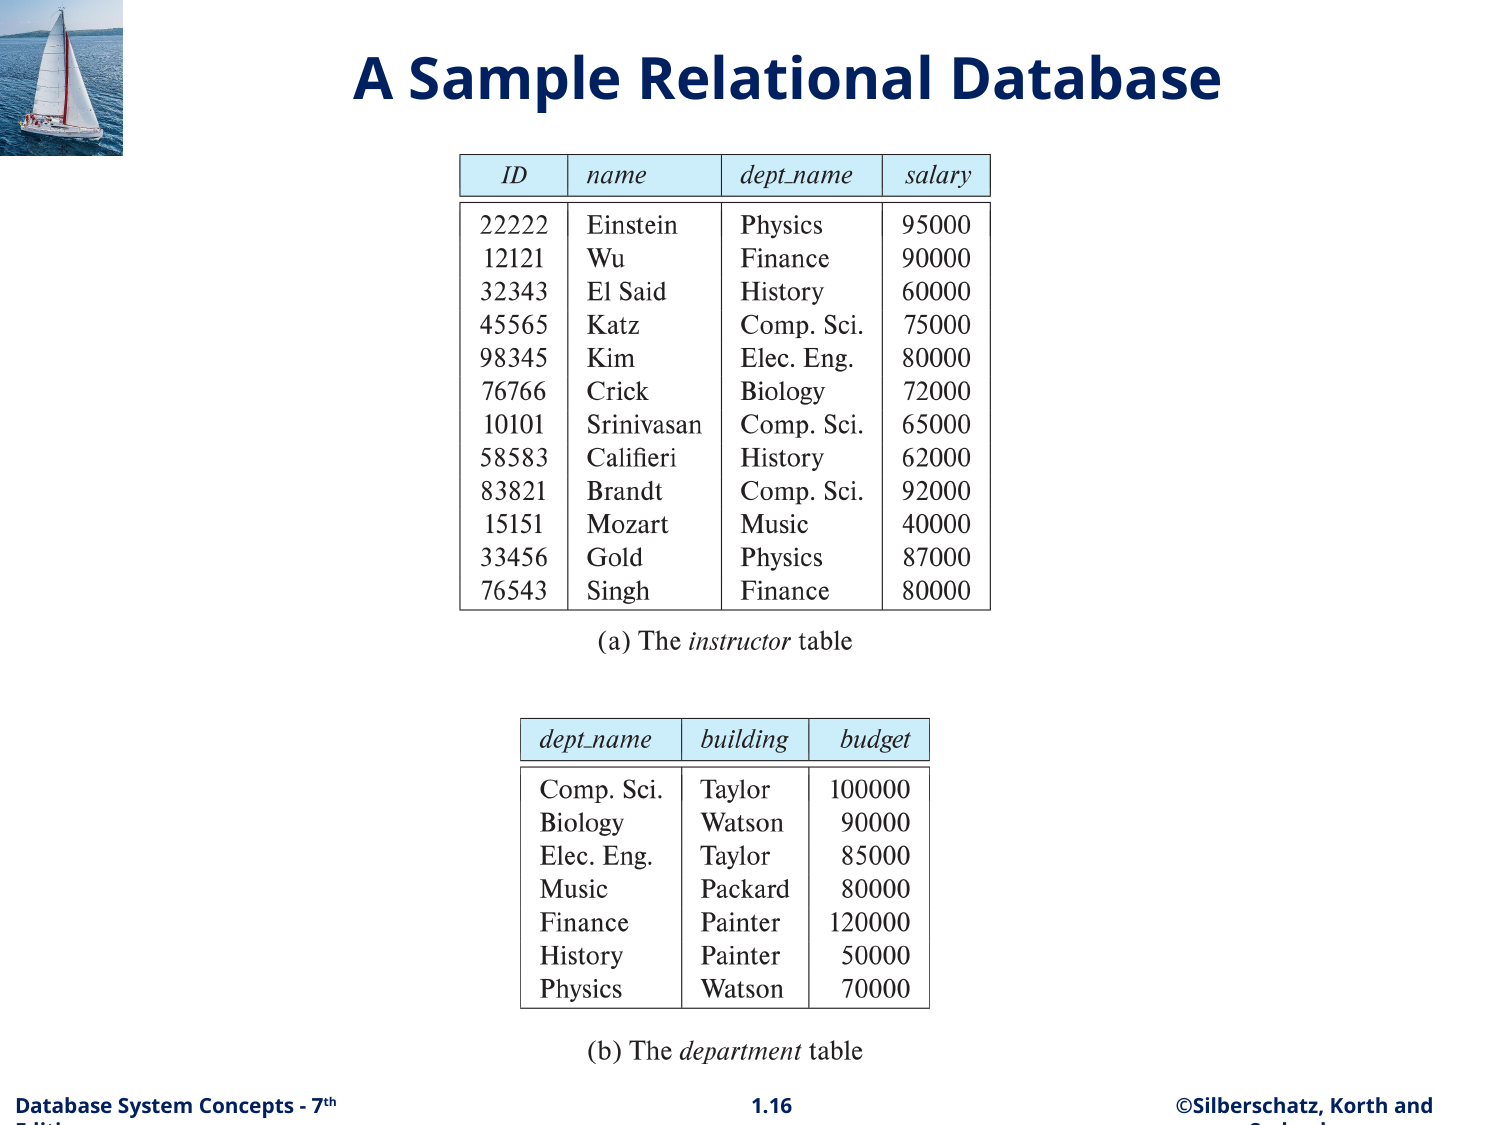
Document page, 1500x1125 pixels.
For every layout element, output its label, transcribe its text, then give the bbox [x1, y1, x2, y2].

picture [444, 131, 1006, 1074]
title A Sample Relational Database [126, 19, 1451, 120]
picture [0, 0, 123, 156]
